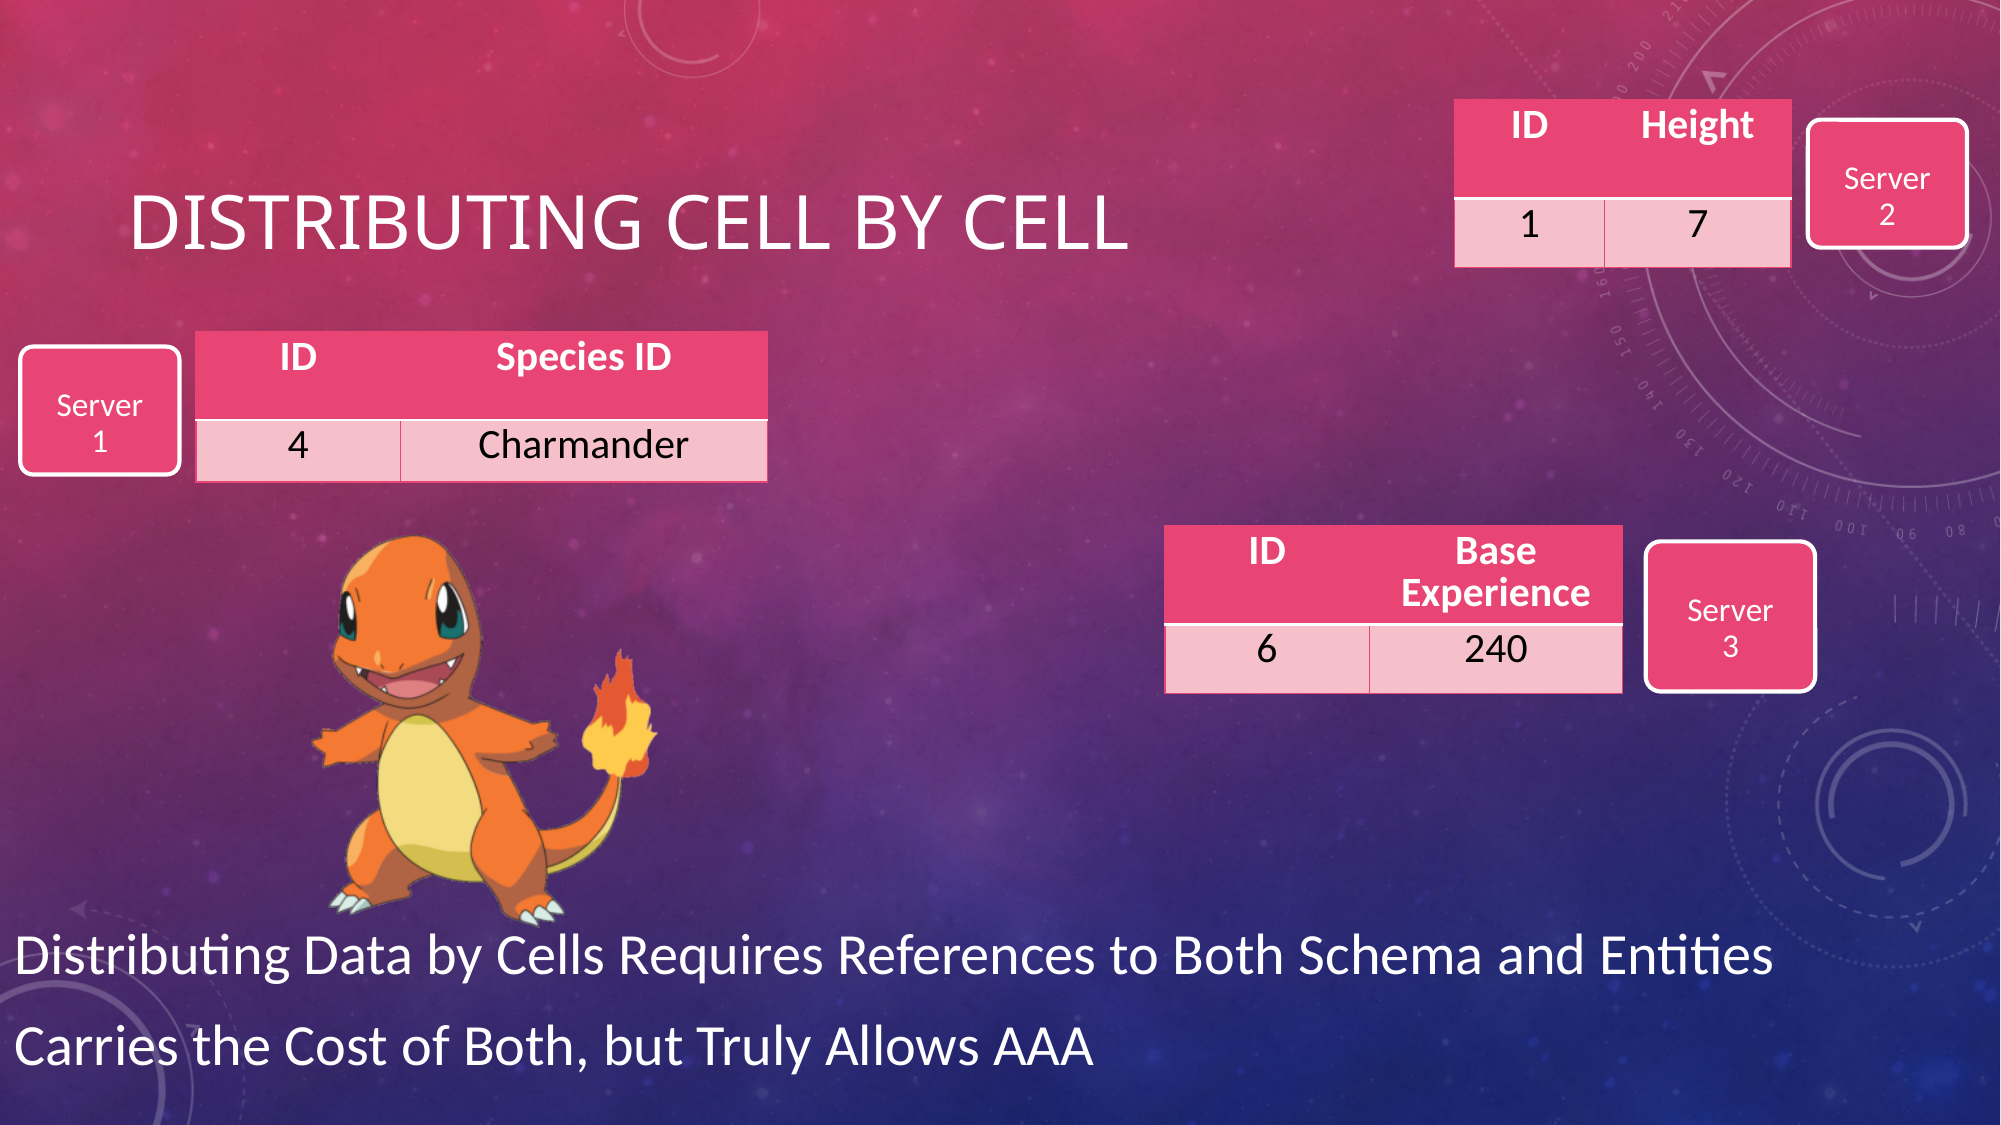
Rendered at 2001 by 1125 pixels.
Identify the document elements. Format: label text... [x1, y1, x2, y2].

table_cell Charmander [401, 421, 767, 481]
text_box Distributing Data by Cells Requires References to Both Schema and Entities Carries the Cost of Both, but Truly Allows AAA [0, 877, 1816, 1116]
table_cell 7 [1605, 200, 1790, 267]
table_header Height [1605, 100, 1790, 197]
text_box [1807, 119, 1968, 248]
text_box Distributing Cell by Cell [112, 99, 1775, 339]
table_header ID [197, 332, 400, 419]
table_header ID [1166, 526, 1369, 623]
table_cell 6 [1166, 626, 1369, 693]
table_header Species ID [401, 332, 767, 419]
table_header Base Experience [1370, 526, 1622, 623]
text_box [20, 346, 180, 475]
table_header ID [1455, 100, 1604, 197]
table_cell 4 [197, 421, 400, 481]
table_cell 240 [1370, 626, 1622, 693]
table_cell 1 [1455, 200, 1604, 267]
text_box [1645, 541, 1816, 692]
picture [0, 0, 2001, 1125]
